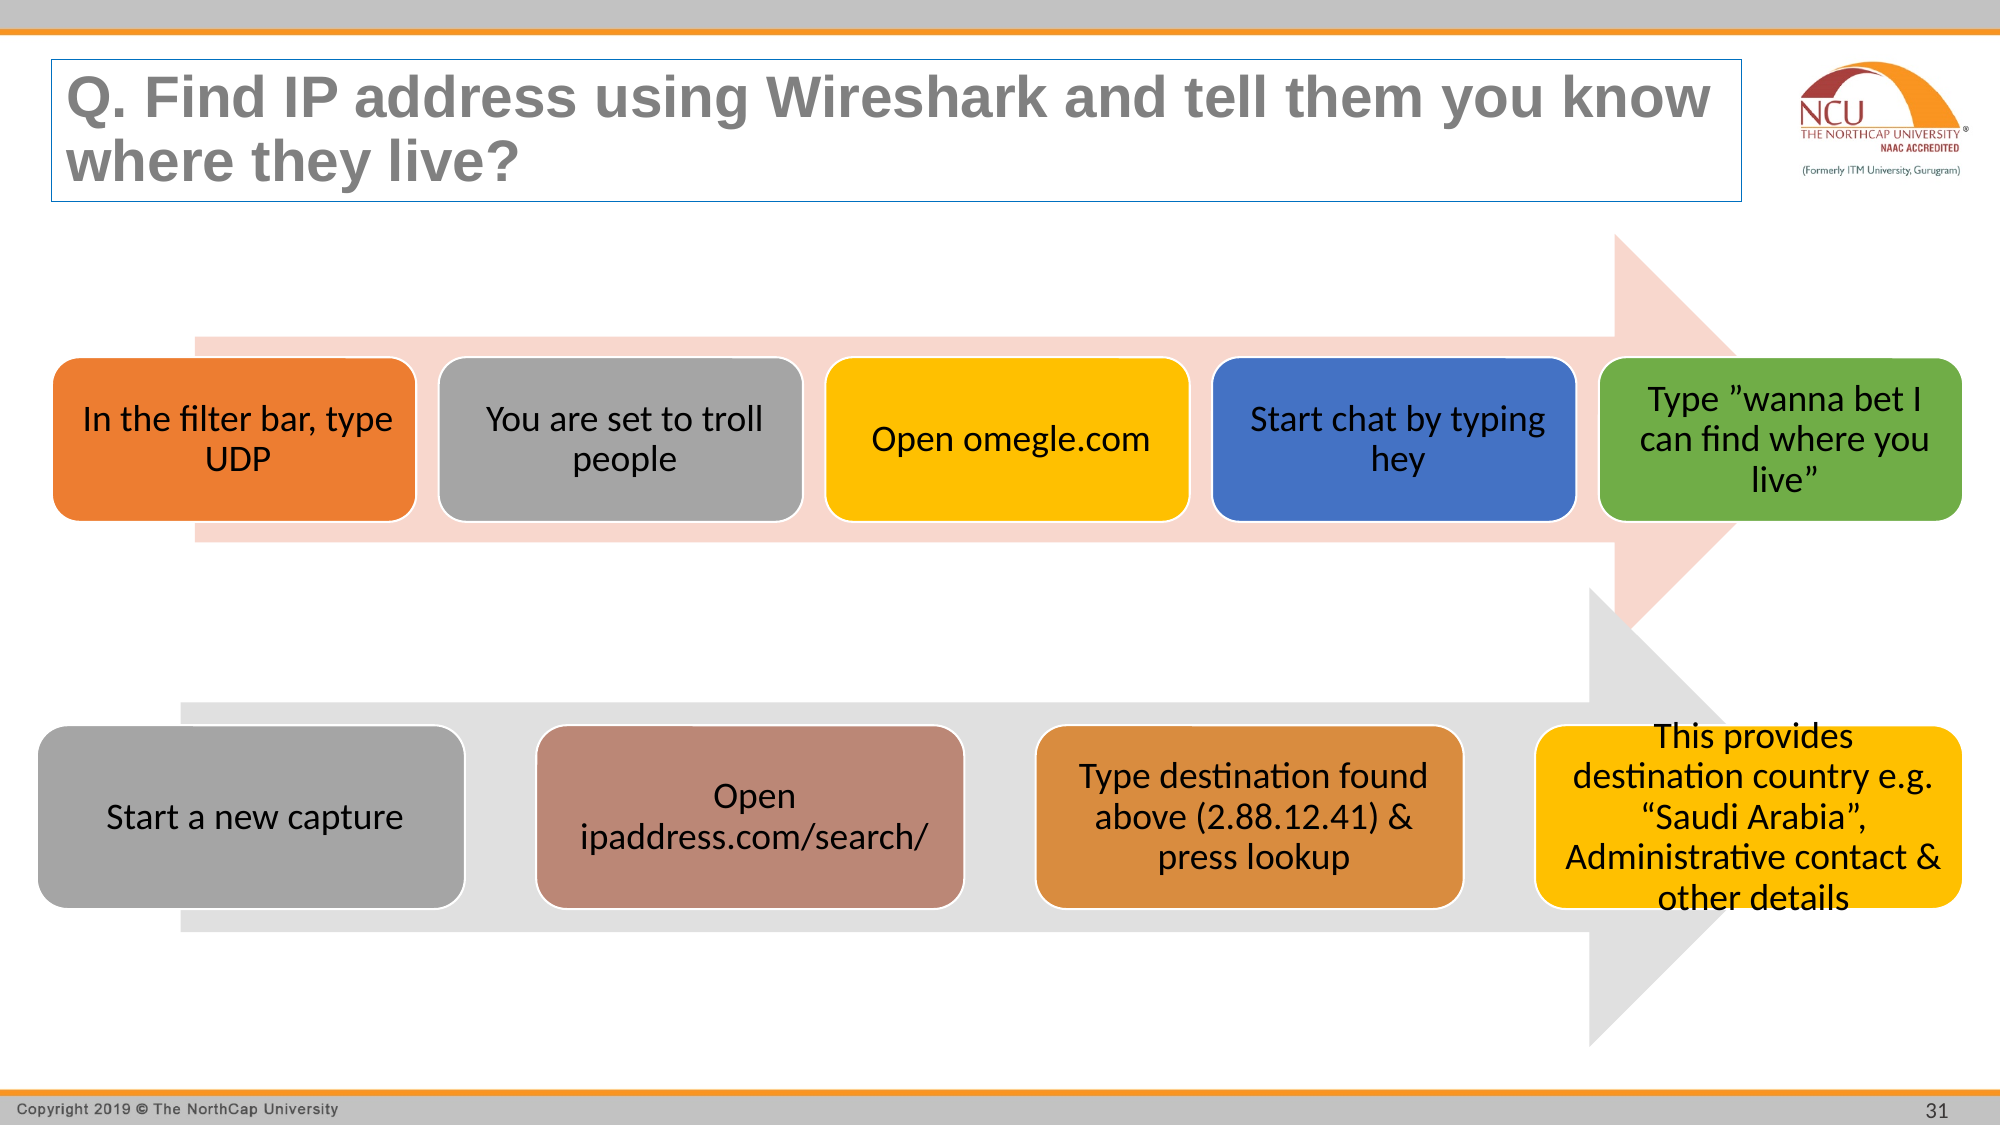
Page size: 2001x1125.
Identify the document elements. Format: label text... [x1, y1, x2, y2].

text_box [36, 587, 1964, 1047]
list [51, 233, 1964, 587]
picture [0, 0, 2000, 1125]
slide_number 31 [1791, 1094, 1964, 1125]
title Q. Find IP address using Wireshark and tell them you know where they live? [51, 59, 1742, 202]
